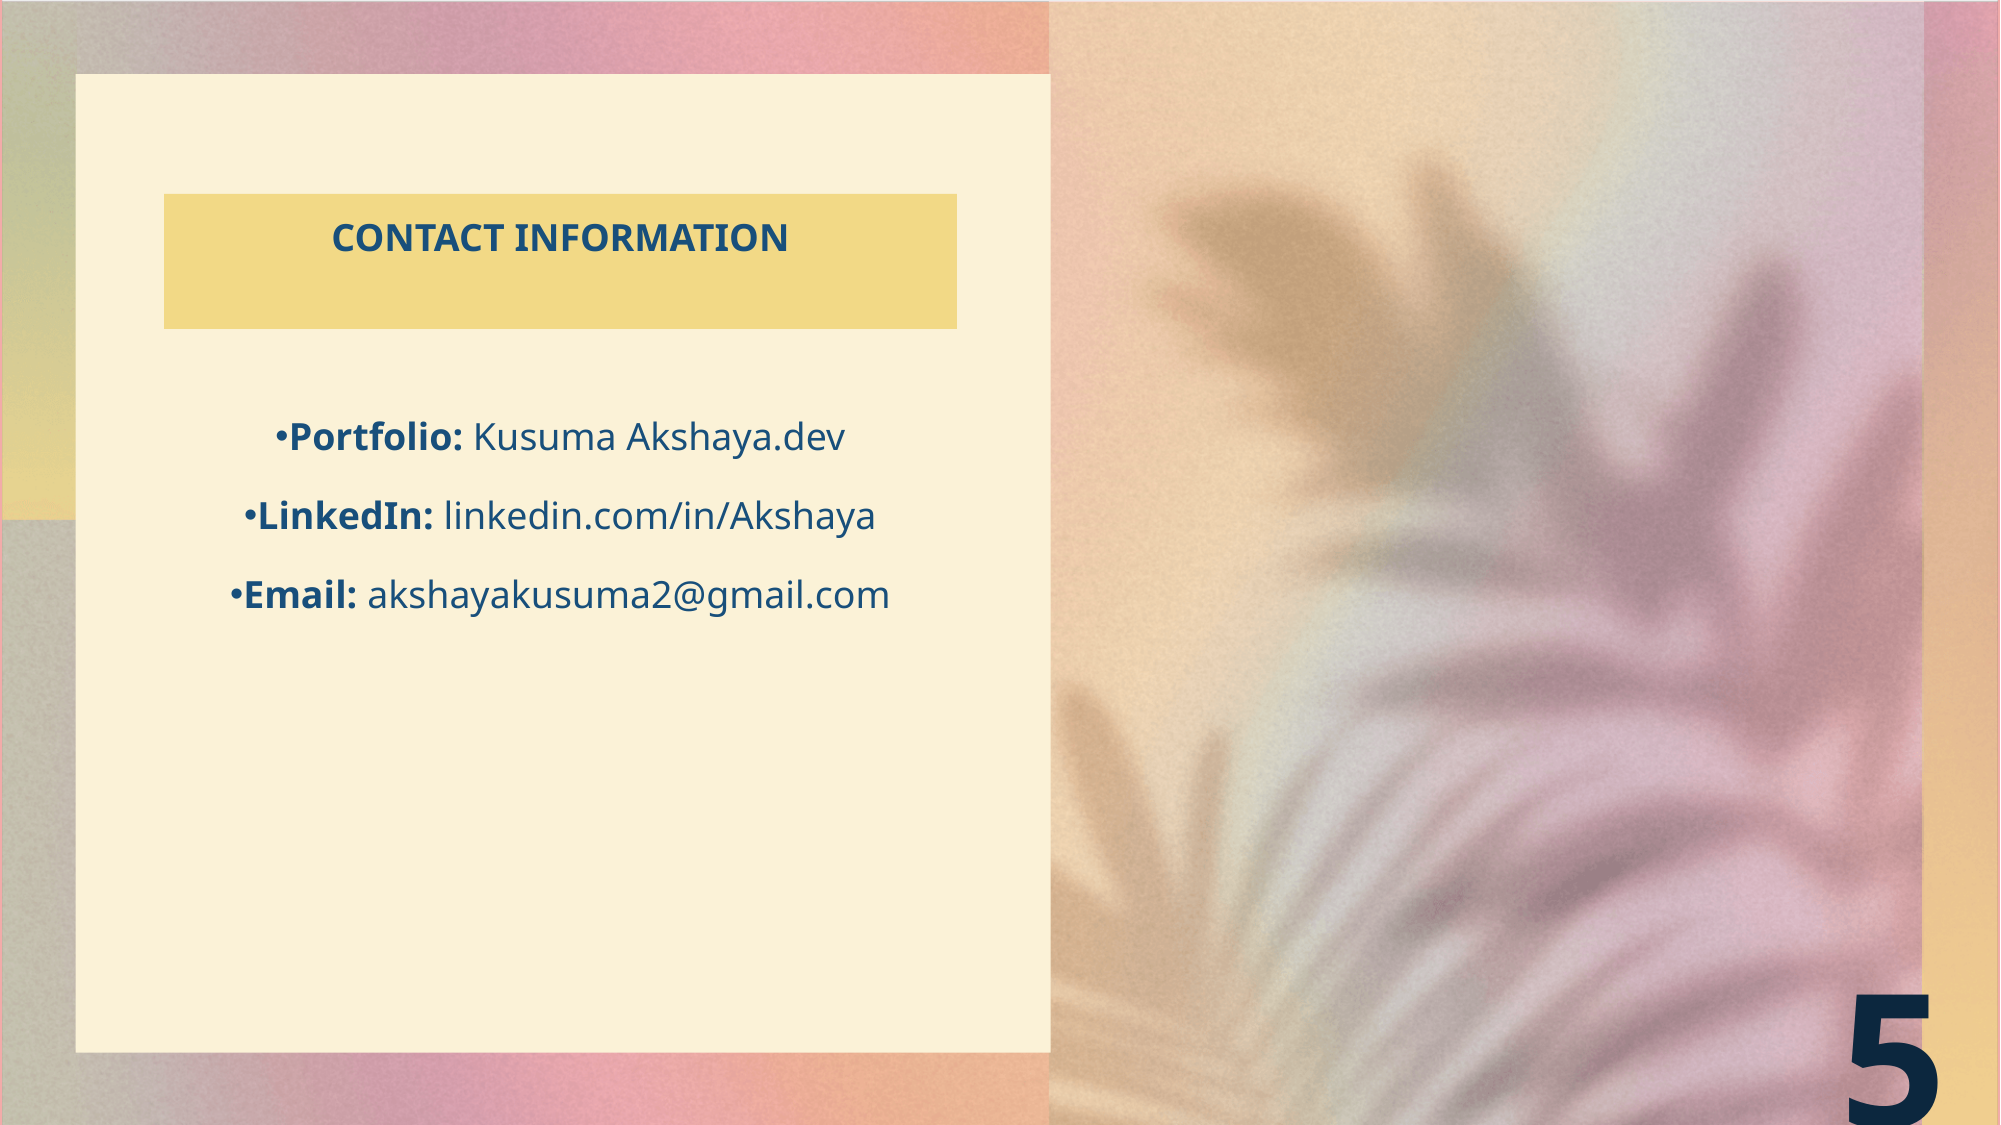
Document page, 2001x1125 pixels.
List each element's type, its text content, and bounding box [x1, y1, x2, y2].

list Portfolio: Kusuma Akshaya.dev LinkedIn: linkedin.com/in/Akshaya Email: akshayakusuma2@gmail.com [164, 389, 957, 659]
title Contact Information [164, 193, 957, 329]
picture [1, 0, 1999, 1125]
slide_number 5 [1608, 948, 1947, 1125]
